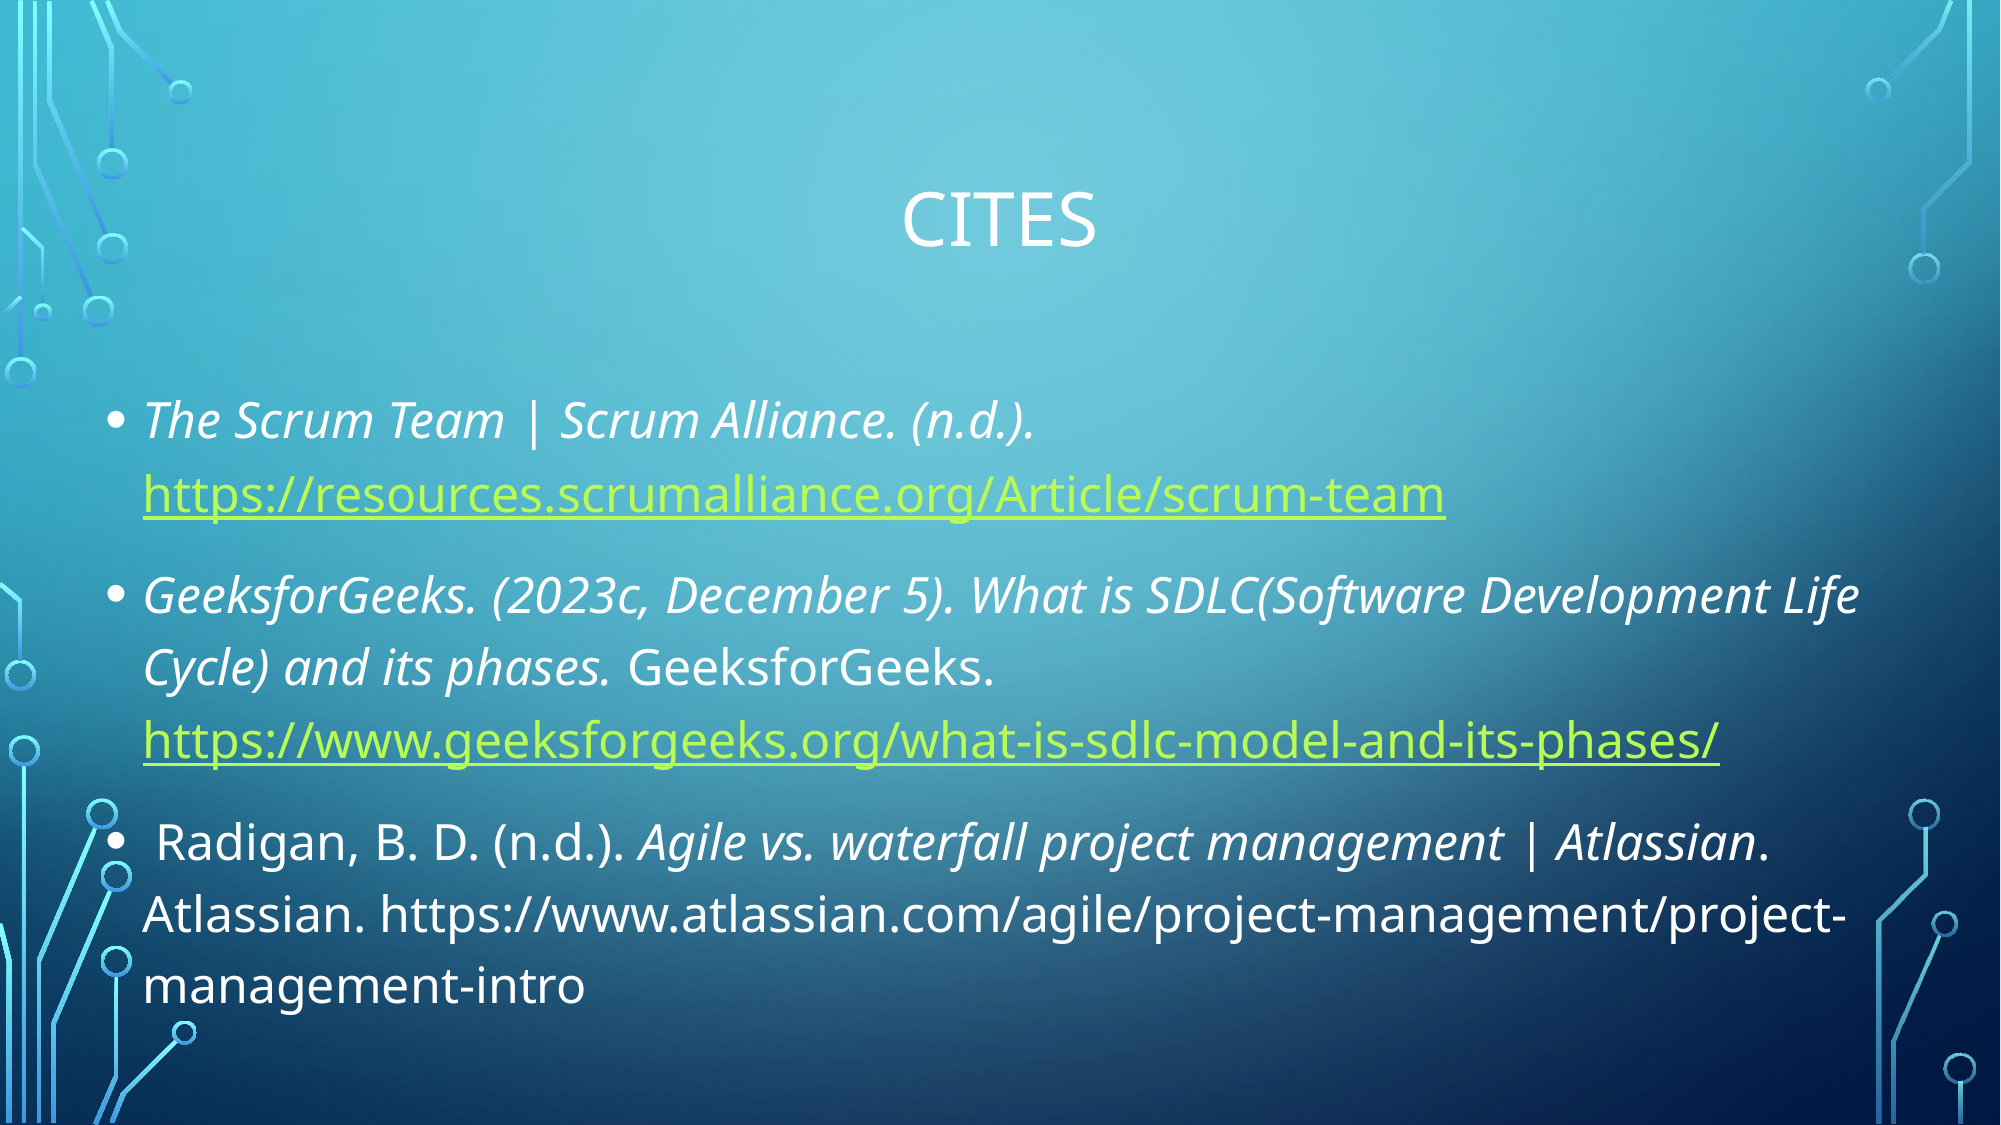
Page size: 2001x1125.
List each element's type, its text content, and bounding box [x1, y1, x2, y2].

list The Scrum Team | Scrum Alliance. (n.d.). https://resources.scrumalliance.org/Article/scrum-team GeeksforGeeks. (2023c, December 5). What is SDLC(Software Development Life Cycle) and its phases. GeeksforGeeks. https://www.geeksforgeeks.org/what-is-sdlc-model-and-its-phases/ Radigan, B. D. (n.d.). Agile vs. waterfall project management | Atlassian. Atlassian. https://www.atlassian.com/agile/project-management/project-management-intro [90, 369, 1953, 950]
title Cites [187, 101, 1813, 344]
